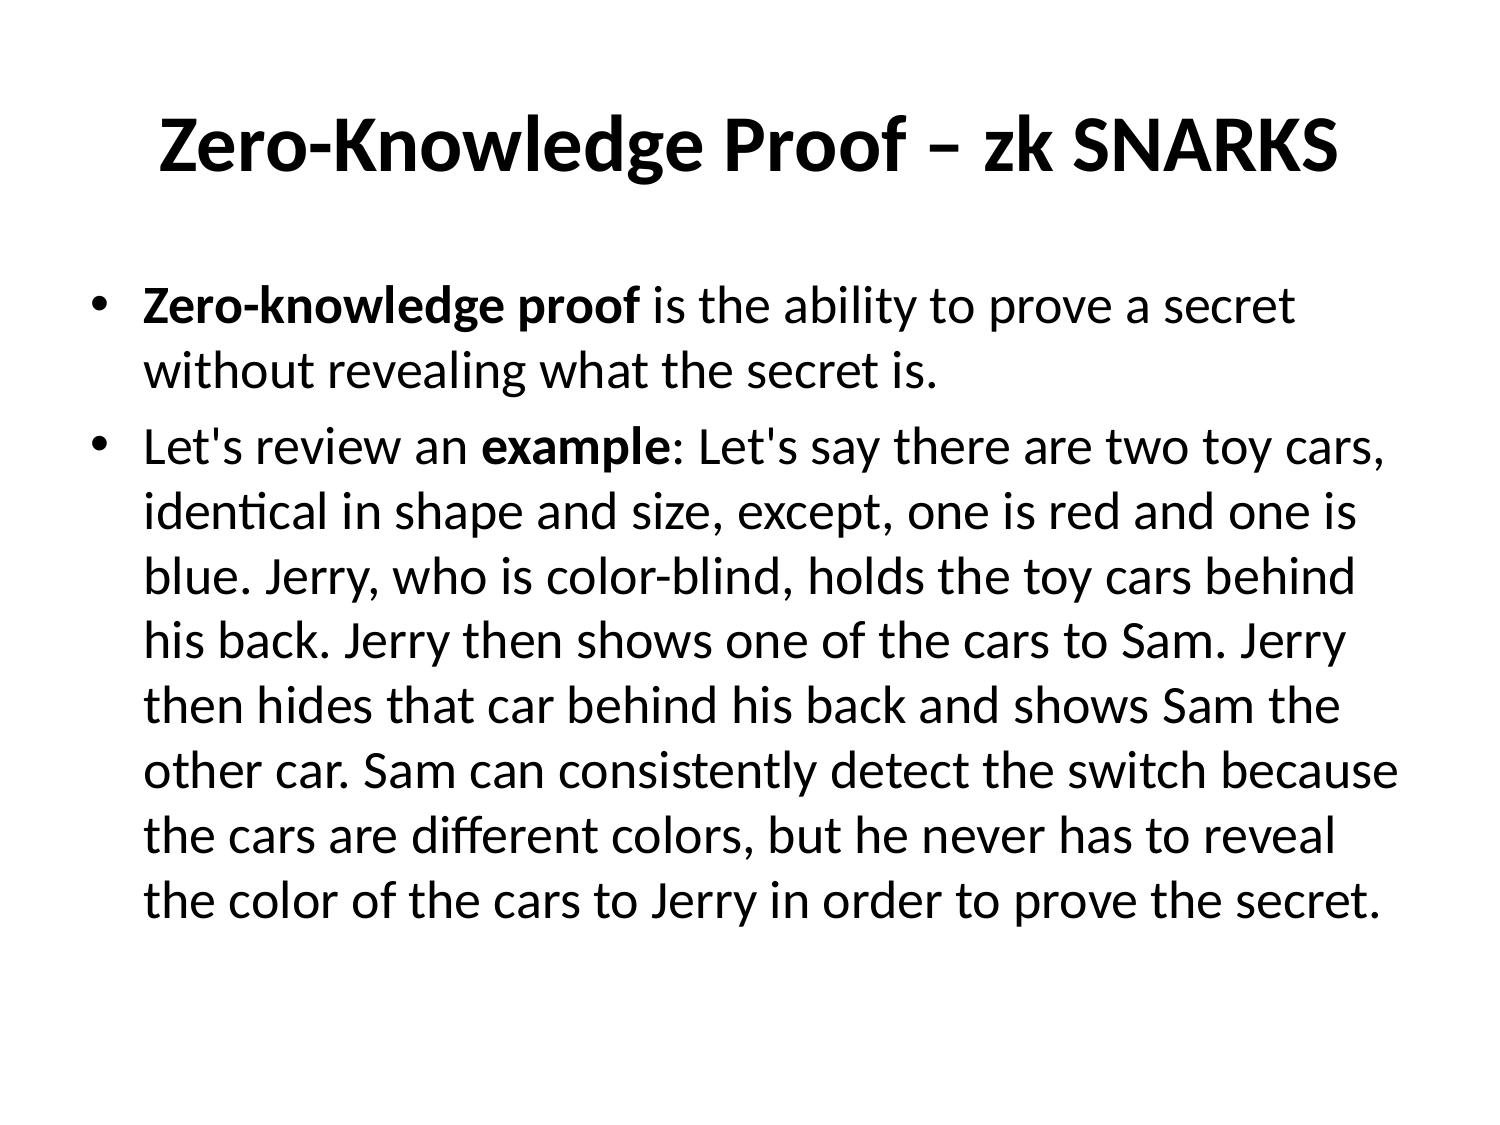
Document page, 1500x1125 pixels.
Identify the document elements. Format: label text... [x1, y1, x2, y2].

list Zero-knowledge proof is the ability to prove a secret without revealing what the secret is. Let's review an example: Let's say there are two toy cars, identical in shape and size, except, one is red and one is blue. Jerry, who is color-blind, holds the toy cars behind his back. Jerry then shows one of the cars to Sam. Jerry then hides that car behind his back and shows Sam the other car. Sam can consistently detect the switch because the cars are different colors, but he never has to reveal the color of the cars to Jerry in order to prove the secret. [75, 262, 1425, 1005]
title Zero-Knowledge Proof – zk SNARKS [75, 45, 1425, 233]
